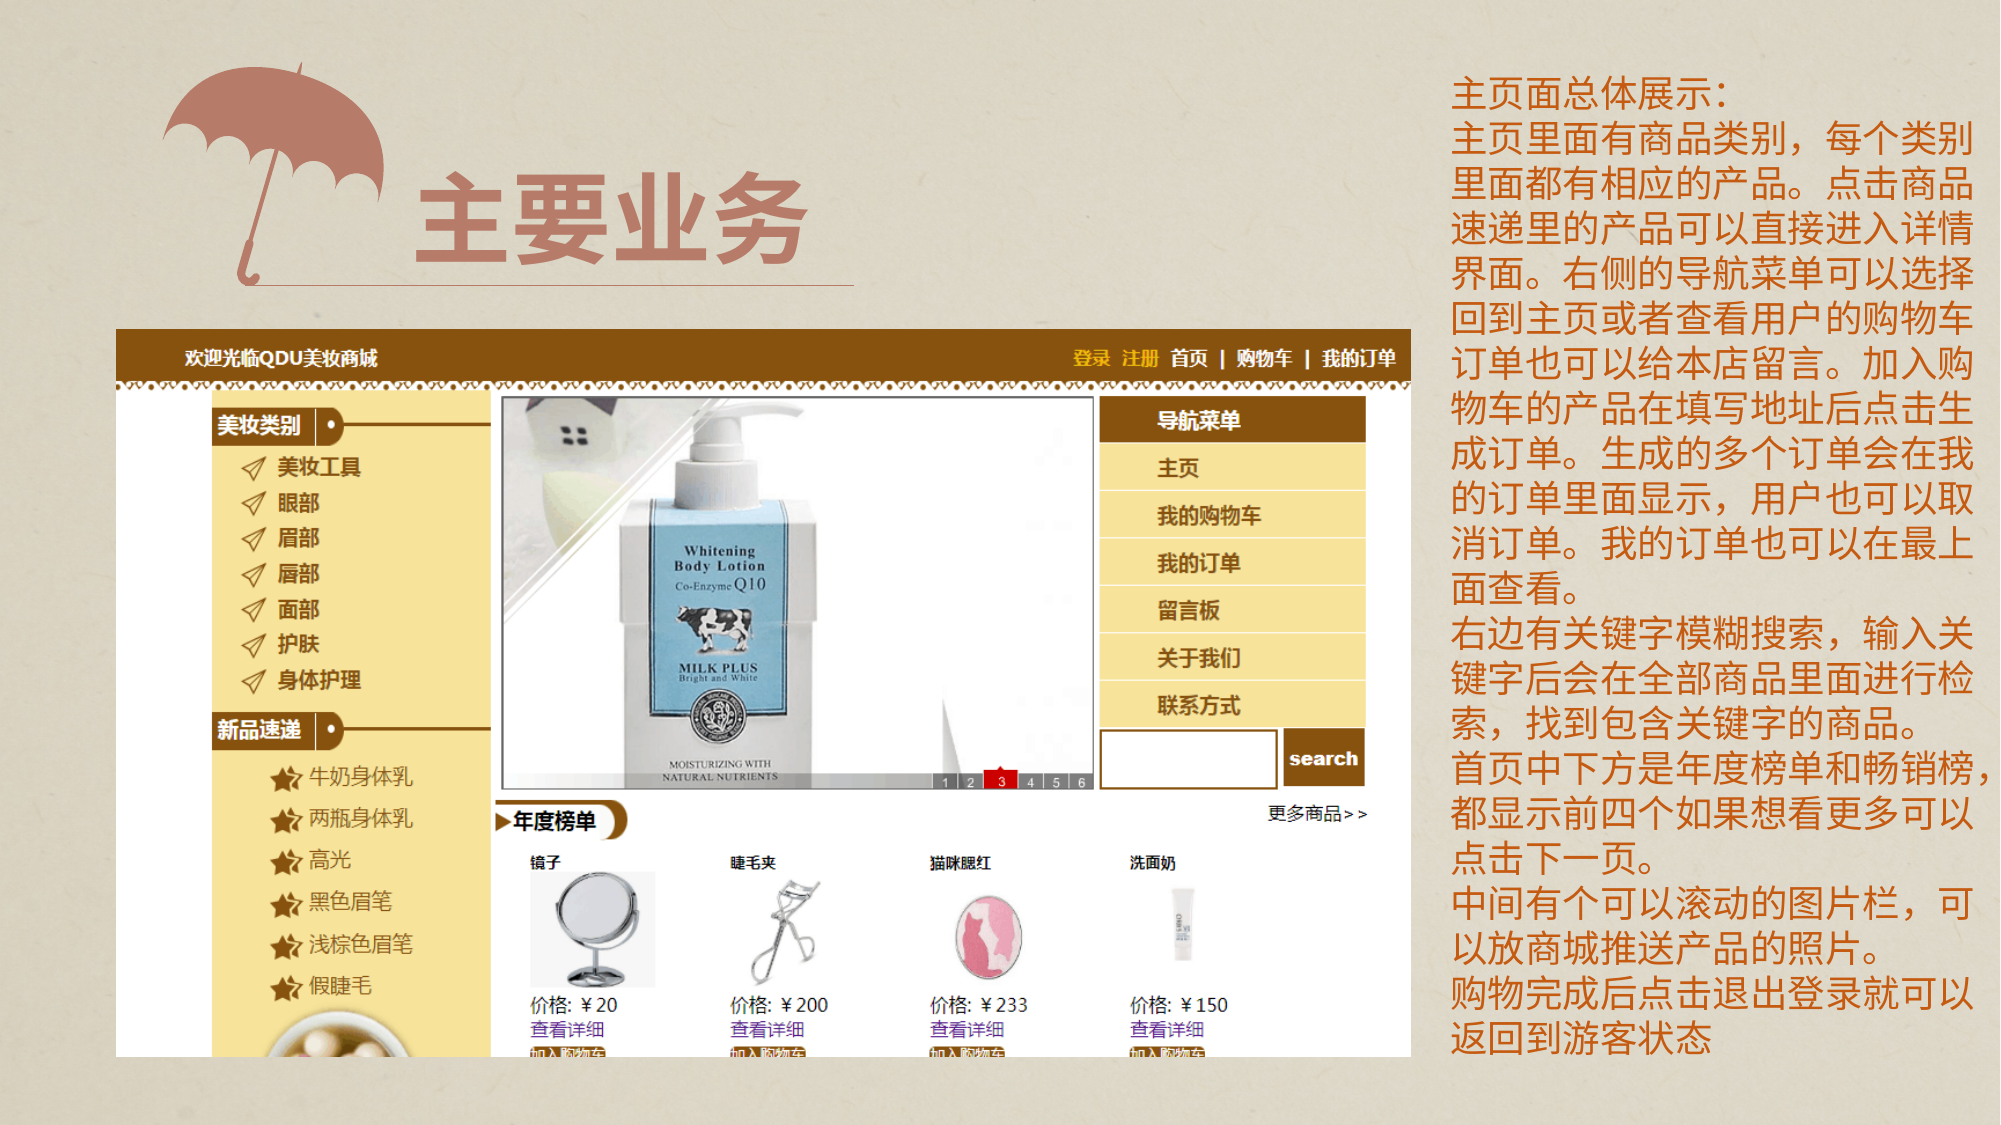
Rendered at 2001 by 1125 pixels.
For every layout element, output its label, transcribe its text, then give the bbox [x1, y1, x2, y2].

picture [0, 0, 2001, 1125]
text_box [162, 62, 384, 286]
text_box 主要业务 [396, 149, 889, 284]
text_box 主页面总体展示： 主页里面有商品类别，每个类别里面都有相应的产品。点击商品速递里的产品可以直接进入详情界面。右侧的导航菜单可以选择回到主页或者查看用户的购物车订单也可以给本店留言。加入购物车的产品在填写地址后点击生成订单。生成的多个订单会在我的订单里面显示，用户也可以取消订单。我的订单也可以在最上面查看。 右边有关键字模糊搜索，输入关键字后会在全部商品里面进行检索，找到包含关键字的商品。 首页中下方是年度榜单和畅销榜，都显示前四个如果想看更多可以点击下一页。 中间有个可以滚动的图片栏，可以放商城推送产品的照片。 购物完成后点击退出登录就可以返回到游客状态 [1435, 62, 1998, 1125]
